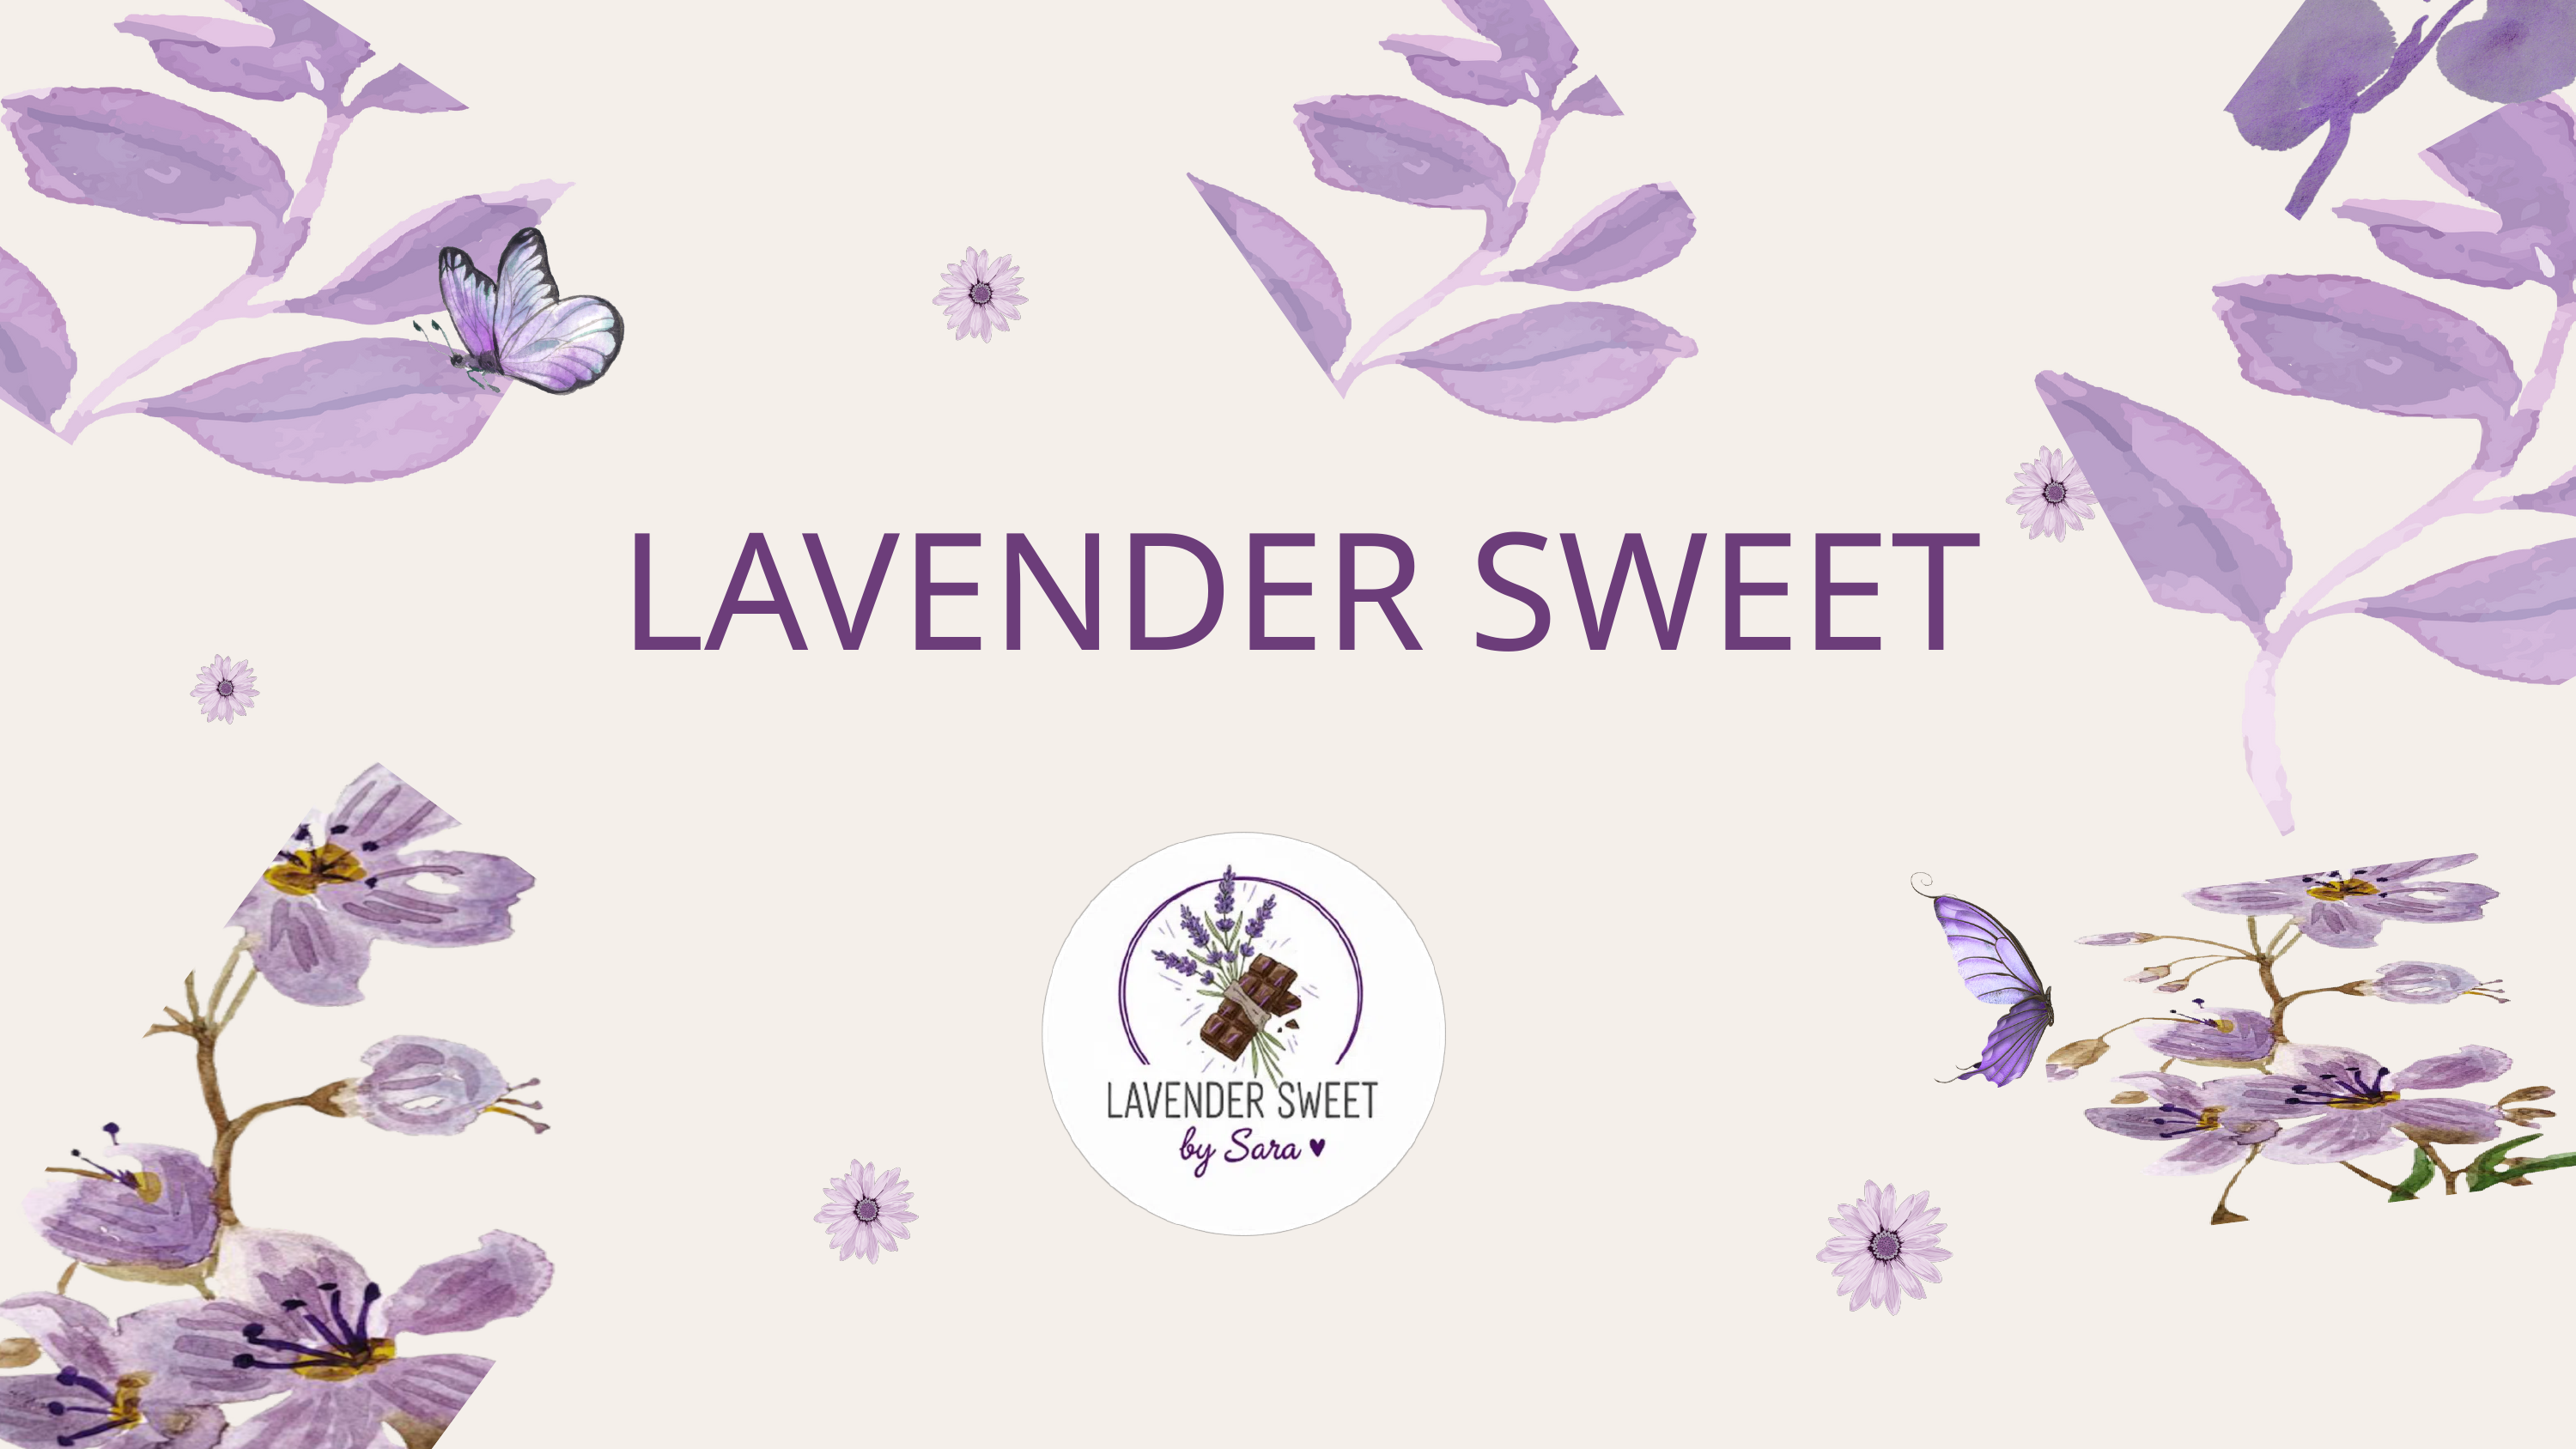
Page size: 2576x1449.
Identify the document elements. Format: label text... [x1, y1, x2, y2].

text_box [813, 1159, 919, 1264]
text_box [1911, 872, 2055, 1088]
text_box [2005, 446, 2103, 532]
text_box [932, 246, 1029, 343]
text_box [0, 0, 625, 628]
text_box [1159, 0, 1766, 532]
text_box [2026, 138, 2576, 837]
text_box [0, 746, 741, 1449]
text_box [1815, 1179, 1953, 1316]
text_box LAVENDER SWEET [499, 532, 2103, 683]
text_box [2197, 0, 2576, 324]
text_box [412, 227, 625, 396]
picture [1033, 823, 1454, 1244]
text_box [2048, 840, 2576, 1244]
text_box [190, 654, 260, 724]
